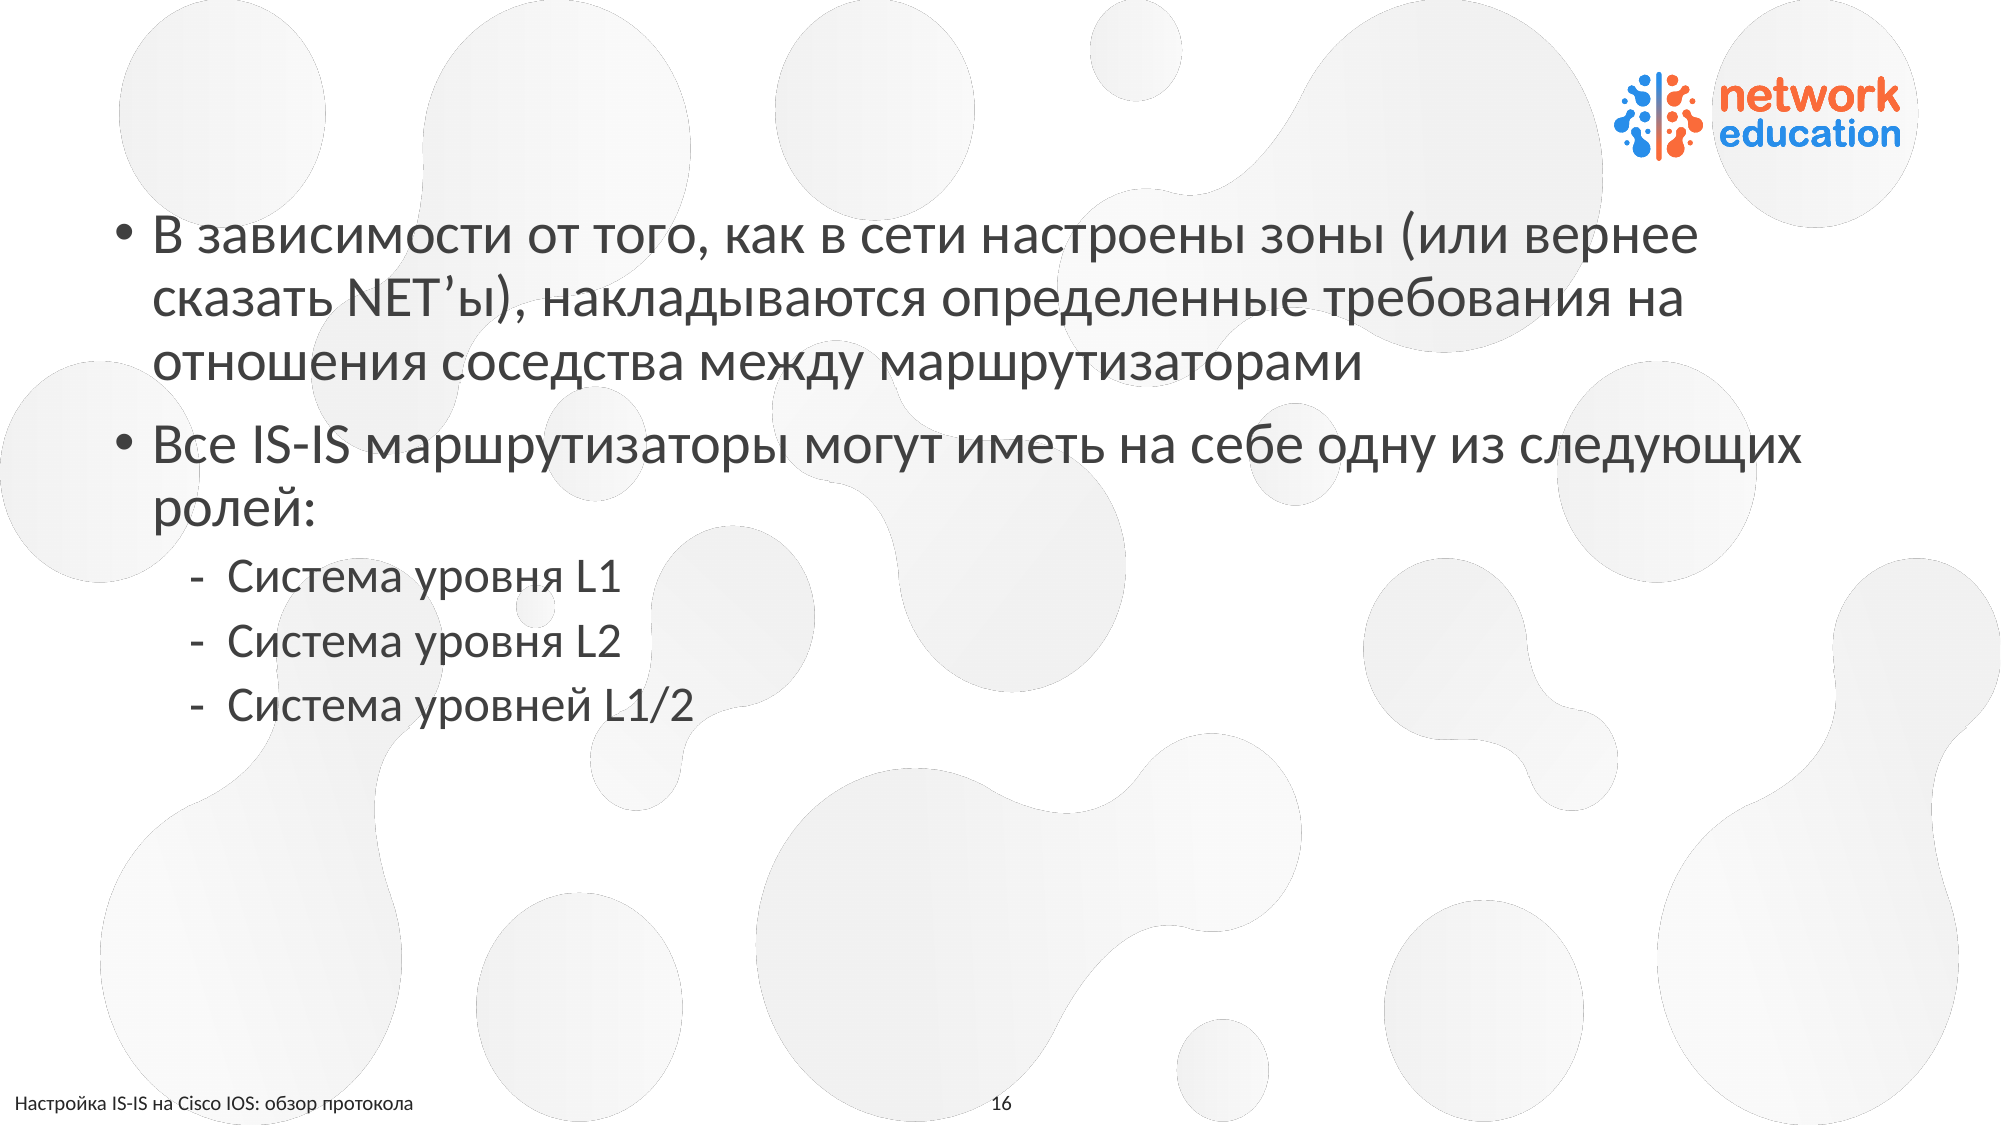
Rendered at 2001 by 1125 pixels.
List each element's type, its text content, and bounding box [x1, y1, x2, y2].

list В зависимости от того, как в сети настроены зоны (или вернее сказать NET’ы), накладываются определенные требования на отношения соседства между маршрутизаторами Все IS-IS маршрутизаторы могут иметь на себе одну из следующих ролей: Система уровня L1 Система уровня L2 Система уровней L1/2 [99, 196, 1900, 1035]
footer Настройка IS-IS на Cisco IOS: обзор протокола [0, 1082, 675, 1125]
picture [0, 0, 2001, 1125]
